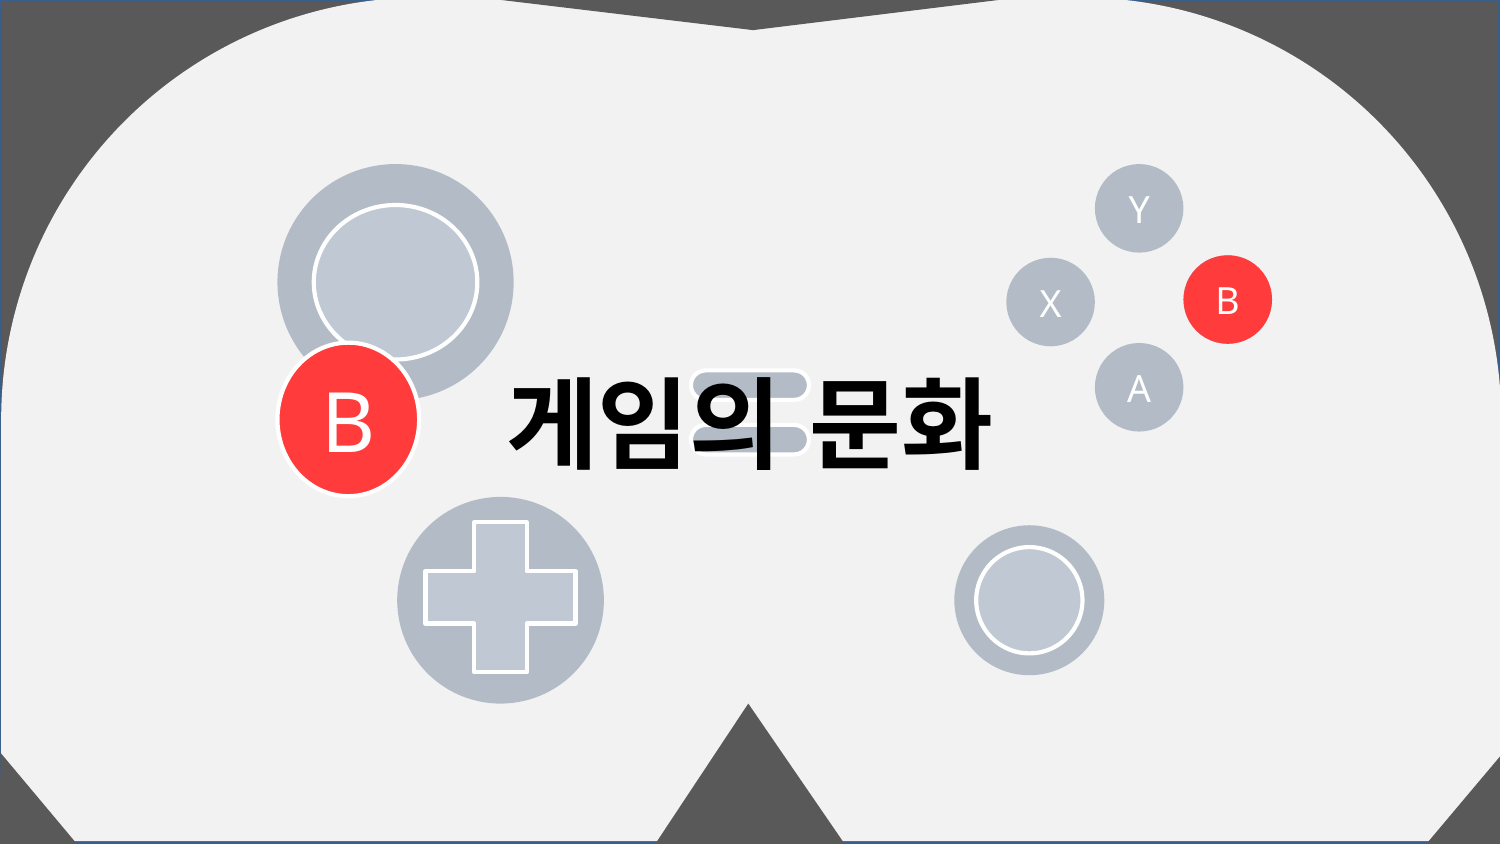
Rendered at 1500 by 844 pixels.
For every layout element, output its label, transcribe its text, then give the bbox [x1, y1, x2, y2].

text_box B [277, 342, 420, 497]
text_box 게임의 문화 [491, 353, 1009, 489]
